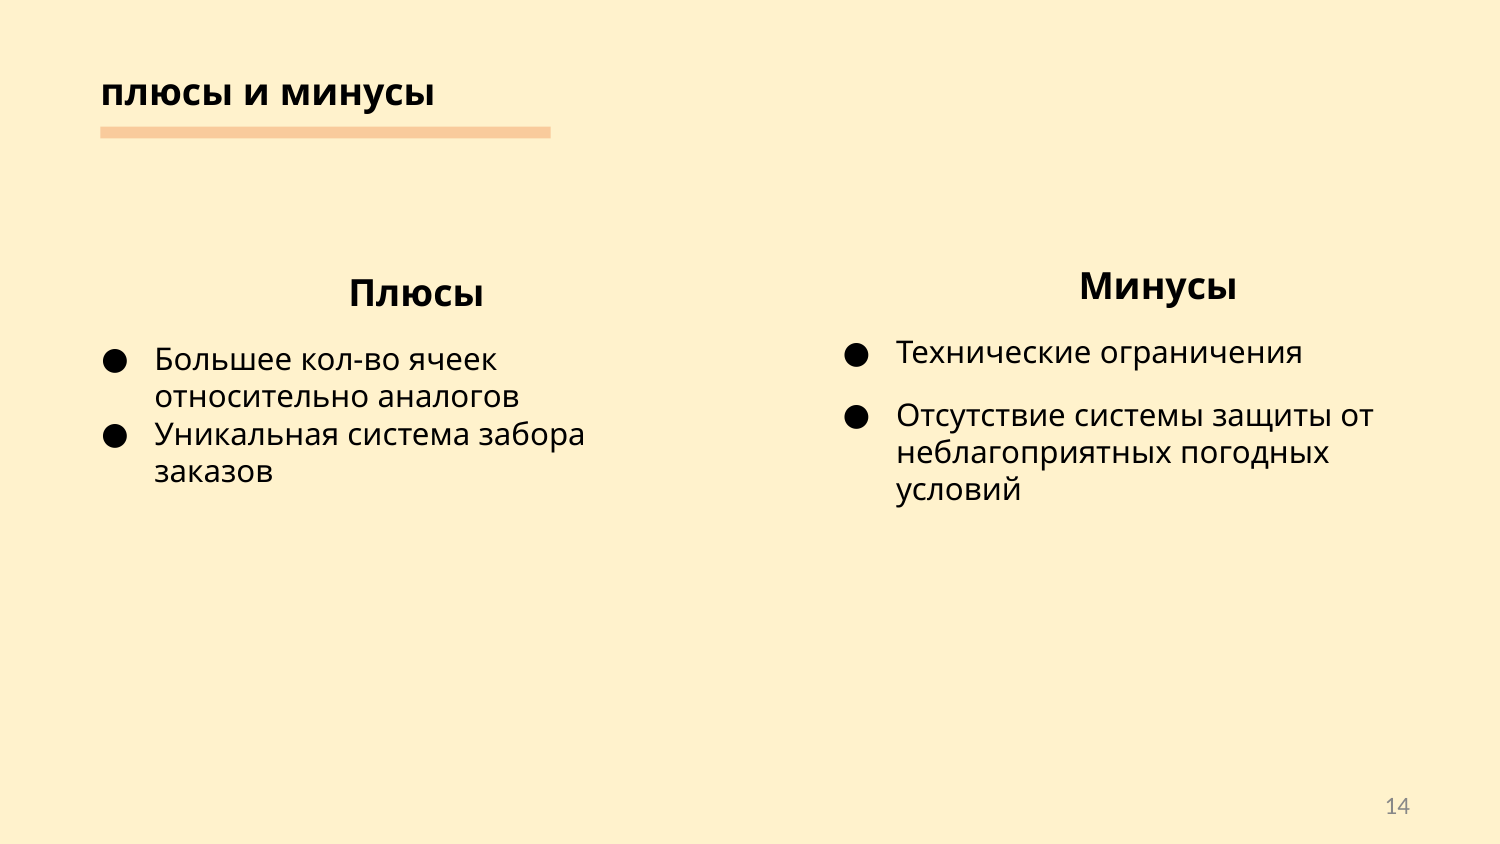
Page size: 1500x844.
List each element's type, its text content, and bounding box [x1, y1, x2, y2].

text_box Плюсы Большее кол-во ячеек относительно аналогов Уникальная система забора заказов [64, 247, 694, 597]
text_box плюсы и минусы [100, 67, 551, 113]
slide_number ‹#› [1074, 782, 1425, 827]
text_box Минусы Технические ограничения Отсутствие системы защиты от неблагоприятных погодных условий [806, 247, 1436, 597]
text_box [100, 126, 551, 139]
